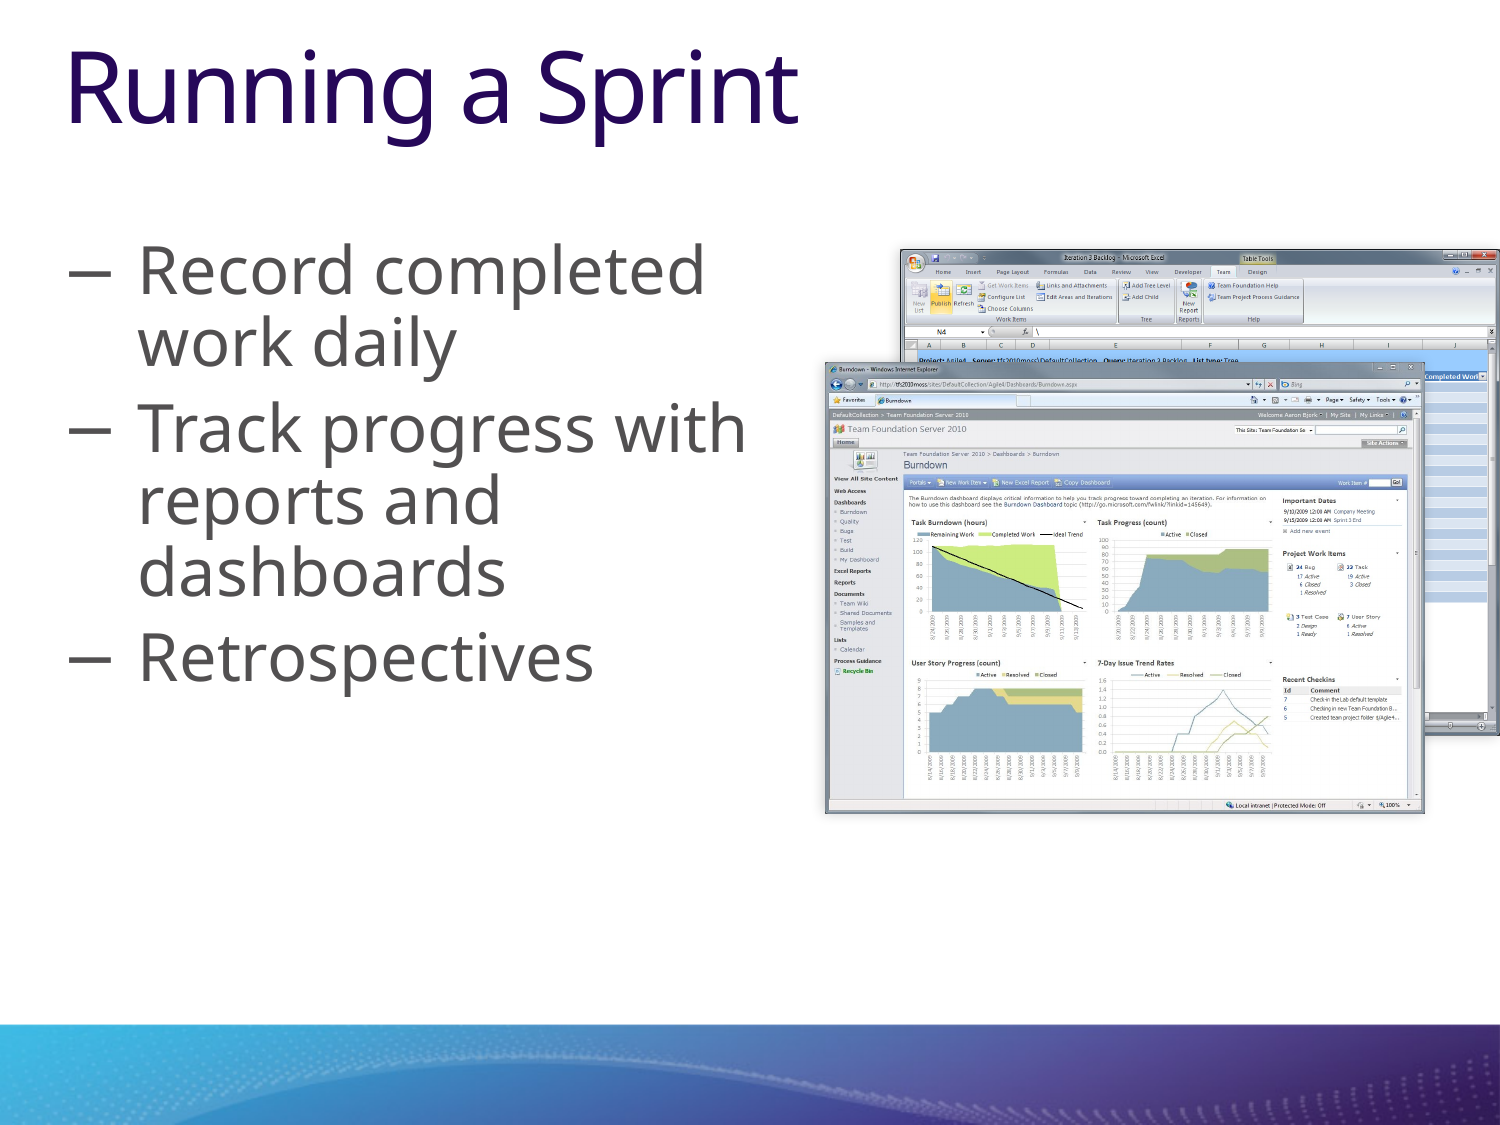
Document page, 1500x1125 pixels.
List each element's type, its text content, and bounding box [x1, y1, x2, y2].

title Running a Sprint [62, 37, 1438, 147]
list Record completed work daily Track progress with reports and dashboards Retrospectives [62, 237, 863, 723]
picture [0, 0, 1500, 1125]
